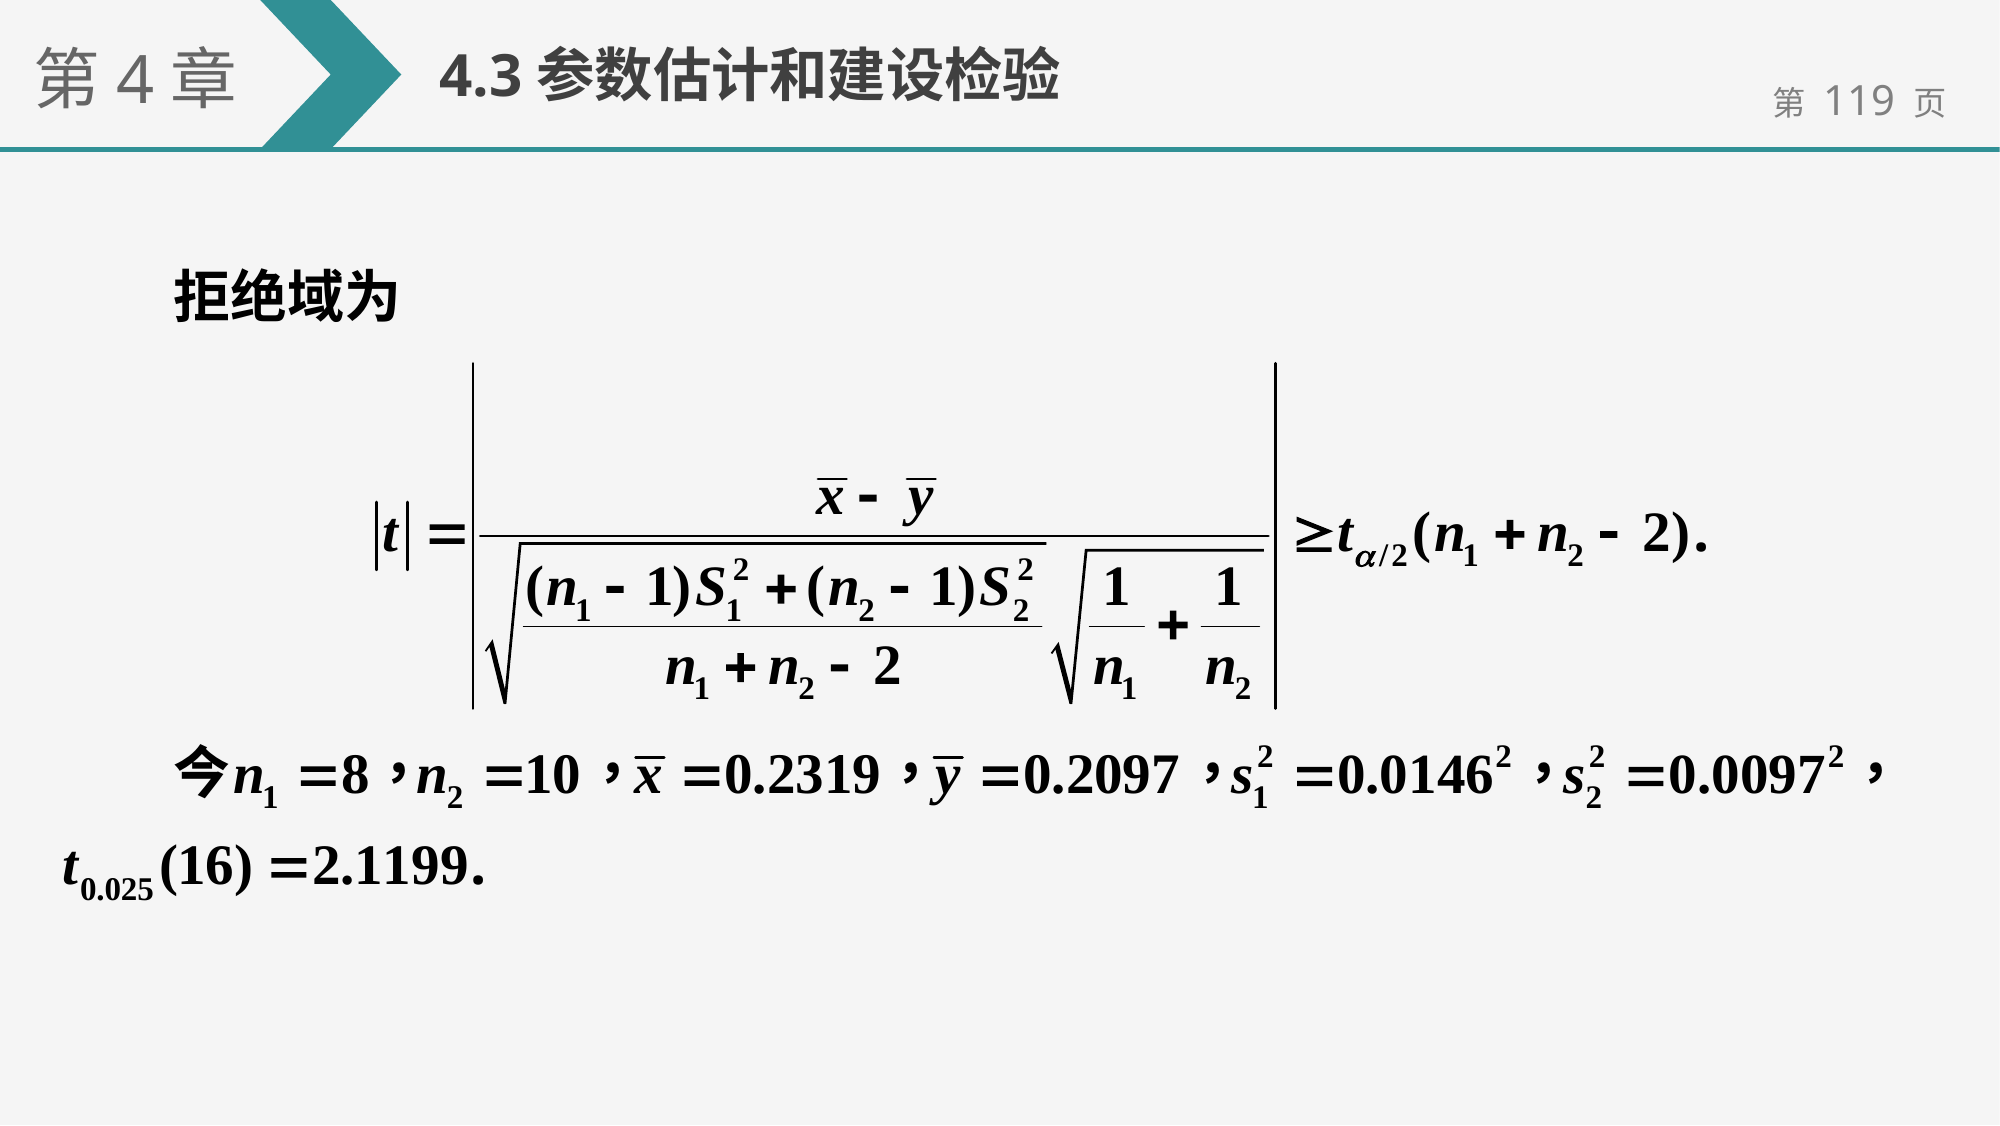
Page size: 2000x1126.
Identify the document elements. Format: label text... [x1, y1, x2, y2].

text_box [59, 218, 1901, 979]
text_box 4.3参数估计和建设检验 [424, 31, 1366, 116]
text_box [258, 0, 403, 148]
text_box 第4章 [19, 29, 253, 125]
